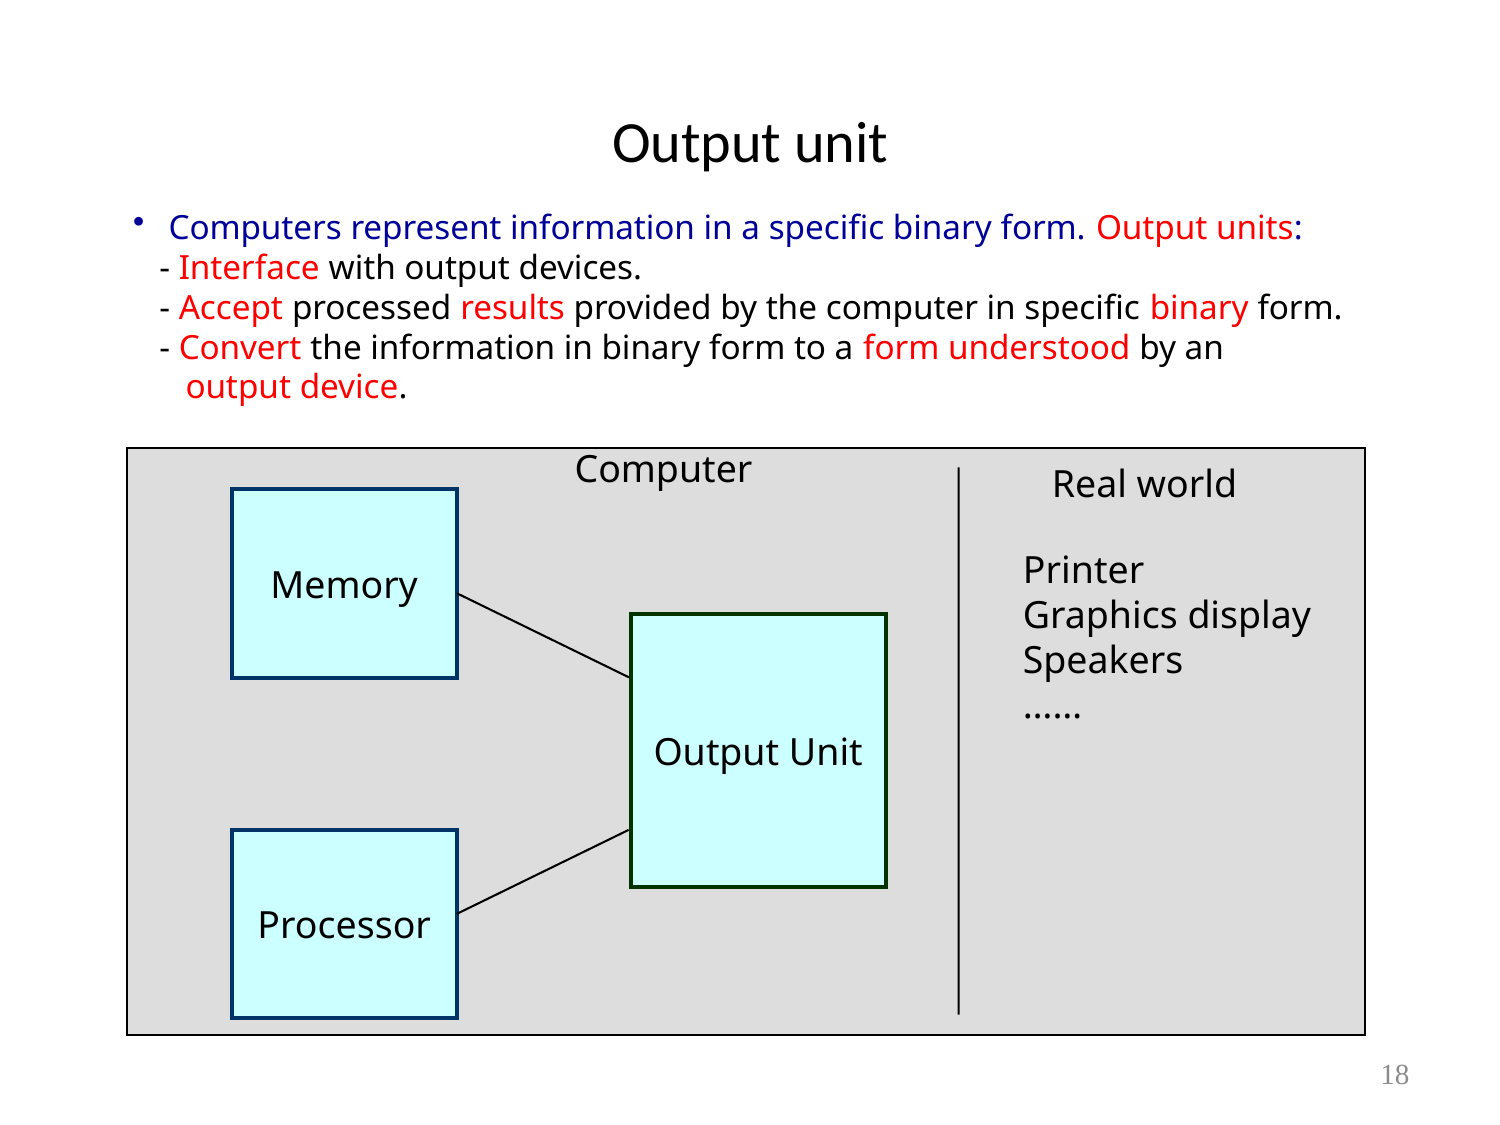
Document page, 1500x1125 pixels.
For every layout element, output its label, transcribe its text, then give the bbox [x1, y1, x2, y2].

text_box [126, 447, 1366, 1035]
text_box Printer Graphics display Speakers …… [1255, 538, 1327, 734]
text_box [958, 452, 1251, 1015]
text_box Memory [231, 489, 457, 678]
text_box Computers represent information in a specific binary form. Output units: - Interface with output devices. - Accept processed results provided by the computer in specific binary form. - Convert the information in binary form to a form understood by an output device. [118, 198, 1358, 413]
title Output unit [74, 44, 1426, 233]
text_box Output Unit [630, 614, 887, 887]
slide_number 18 [1074, 1042, 1425, 1103]
text_box Computer [559, 437, 768, 498]
text_box Processor [231, 829, 457, 1019]
